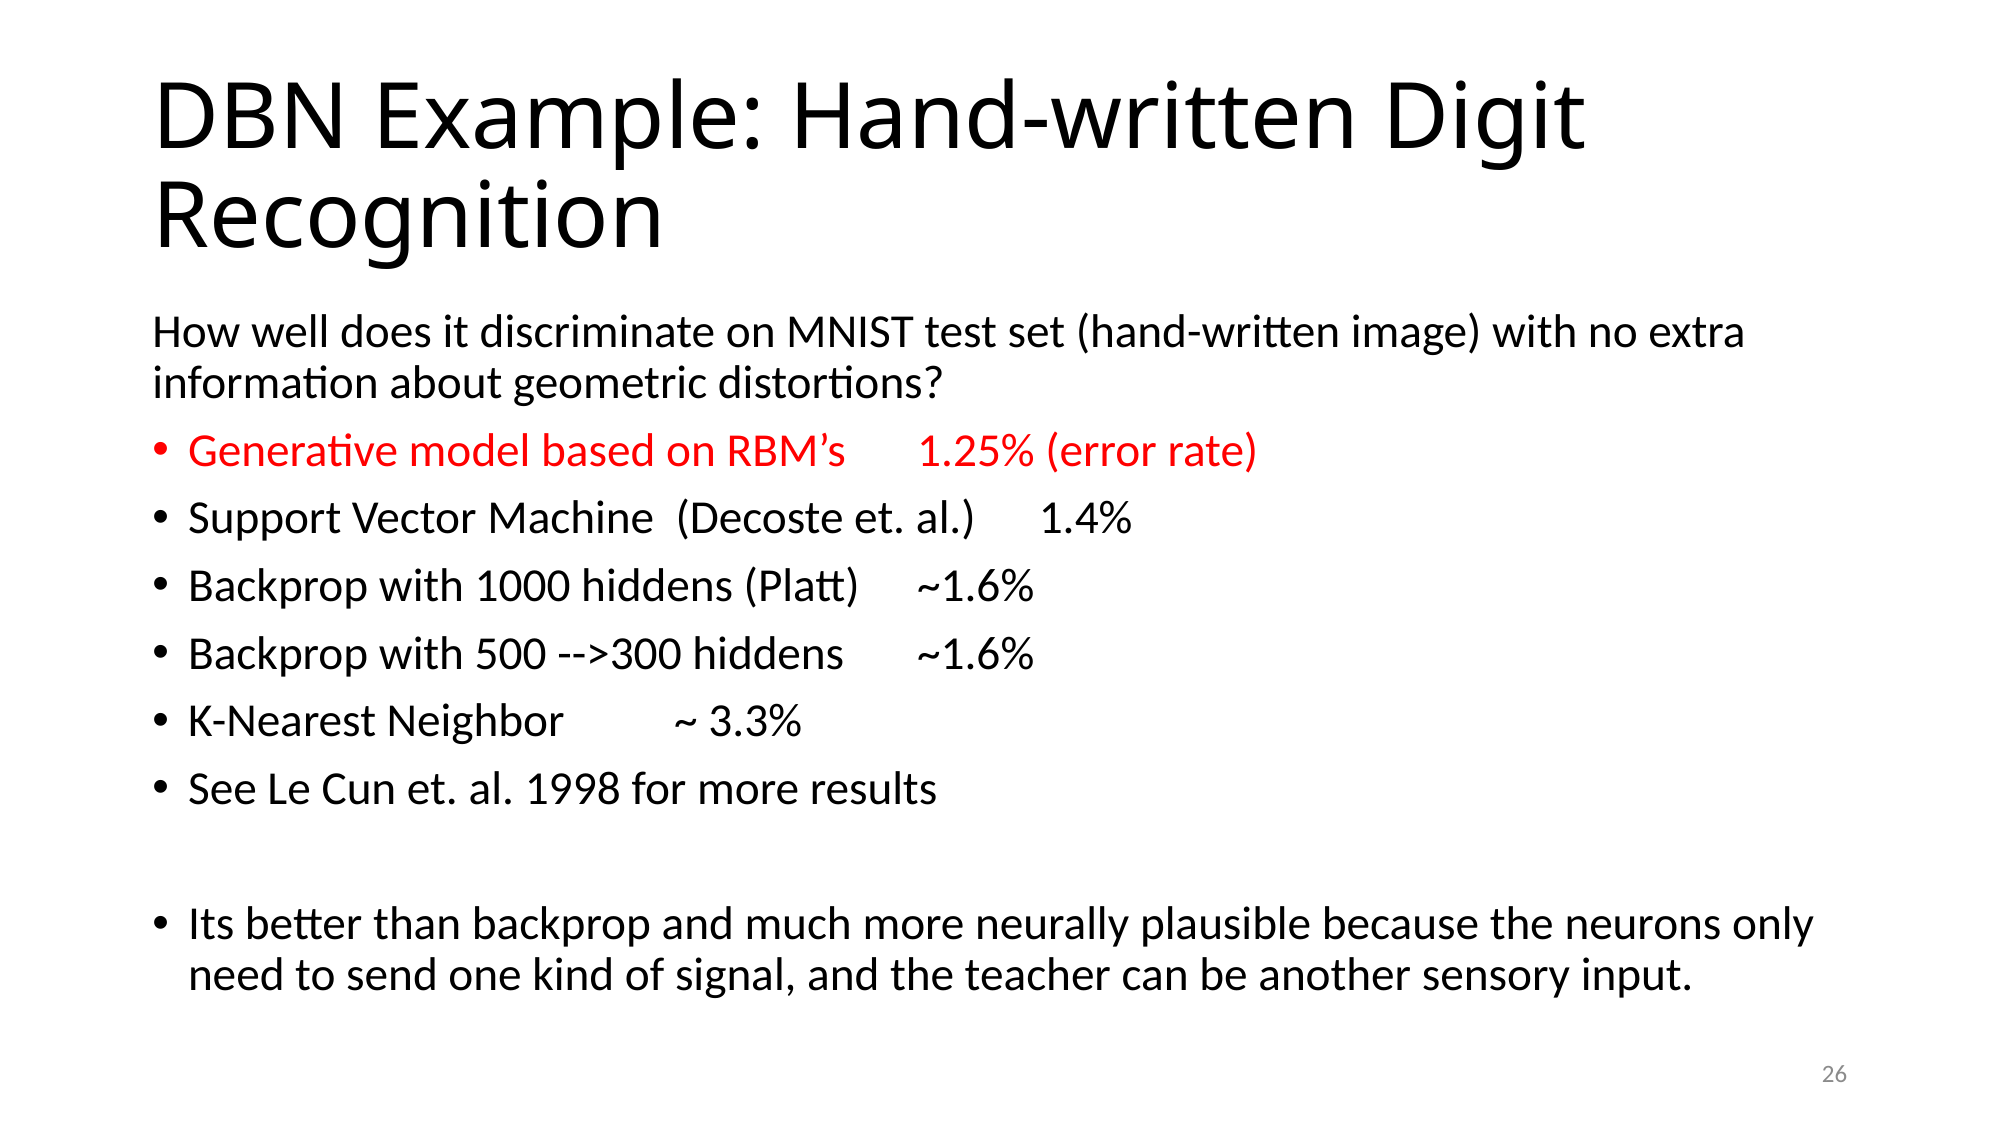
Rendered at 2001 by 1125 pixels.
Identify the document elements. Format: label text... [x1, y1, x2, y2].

slide_number 26 [1412, 1042, 1863, 1103]
list How well does it discriminate on MNIST test set (hand-written image) with no extra information about geometric distortions? Generative model based on RBM’s 1.25% (error rate) Support Vector Machine (Decoste et. al.) 1.4% Backprop with 1000 hiddens (Platt) ~1.6% Backprop with 500 -->300 hiddens ~1.6% K-Nearest Neighbor ~ 3.3% See Le Cun et. al. 1998 for more results Its better than backprop and much more neurally plausible because the neurons only need to send one kind of signal, and the teacher can be another sensory input. [137, 299, 1863, 1014]
title DBN Example: Hand-written Digit Recognition [137, 59, 1863, 278]
